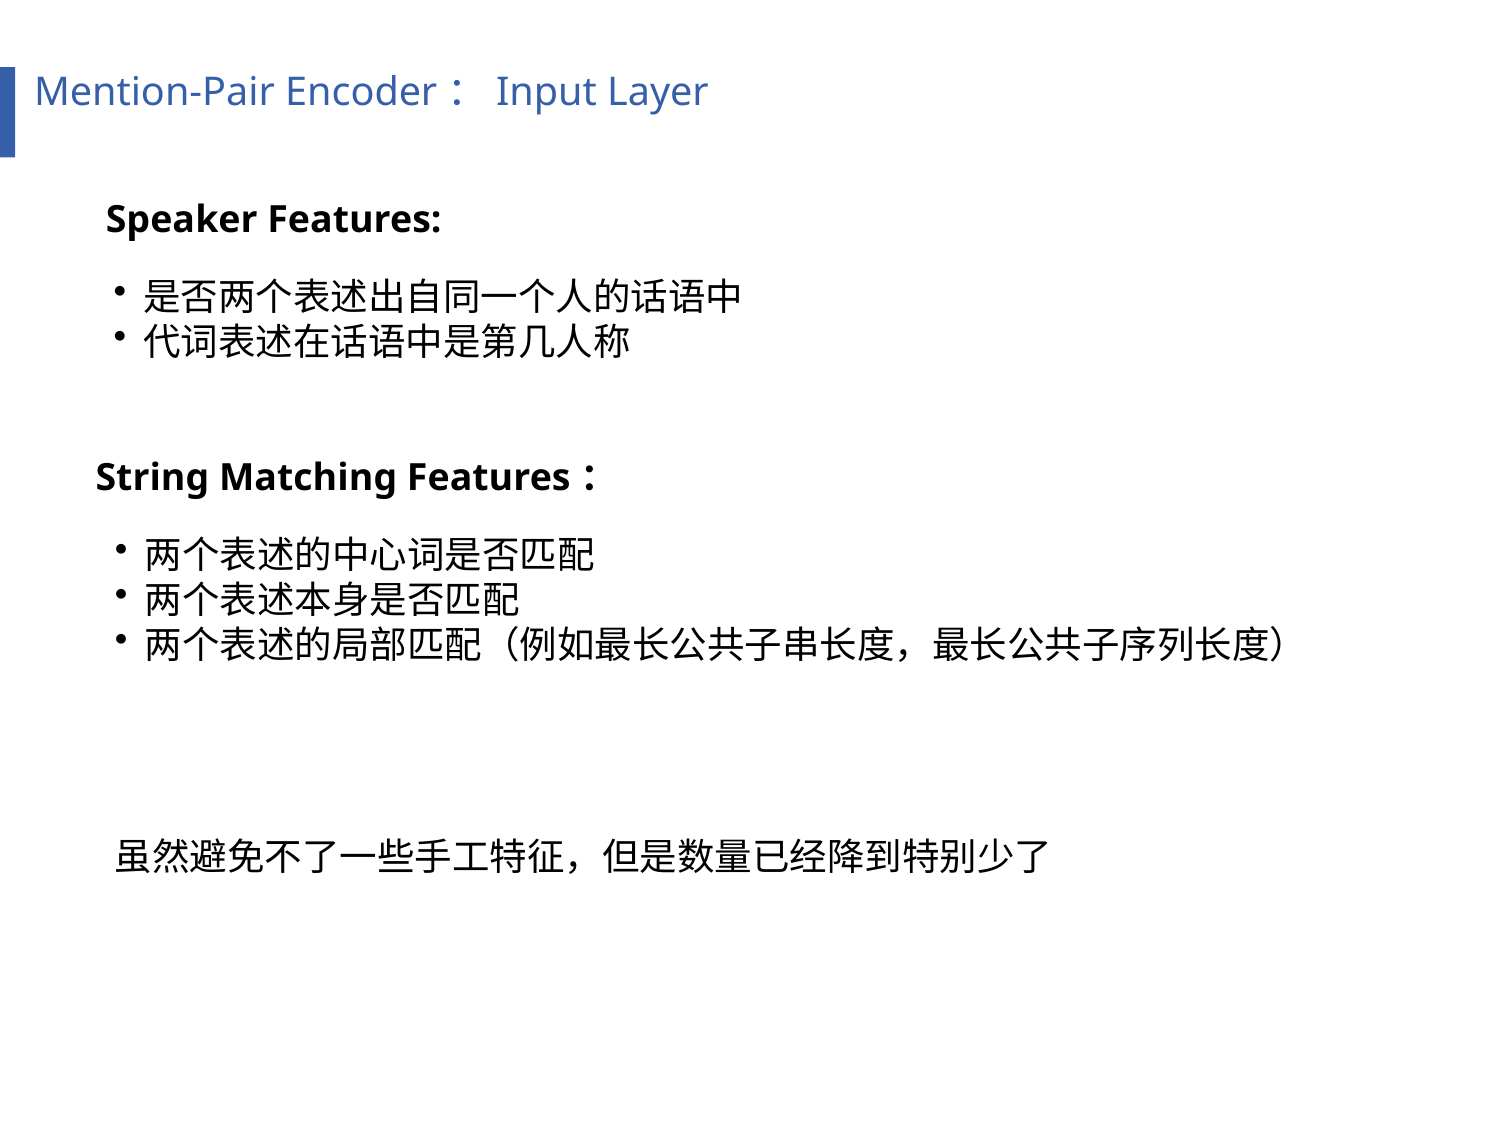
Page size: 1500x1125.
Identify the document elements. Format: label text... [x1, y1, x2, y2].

text_box 是否两个表述出自同一个人的话语中 代词表述在话语中是第几人称 [105, 265, 875, 371]
text_box 虽然避免不了一些手工特征，但是数量已经降到特别少了 [107, 825, 1060, 886]
text_box 两个表述的中心词是否匹配 两个表述本身是否匹配 两个表述的局部匹配（例如最长公共子串长度，最长公共子序列长度） [107, 523, 1347, 674]
text_box Speaker Features: [98, 187, 450, 248]
text_box String Matching Features： [88, 445, 626, 506]
list Mention-Pair Encoder：Input Layer [26, 63, 834, 134]
